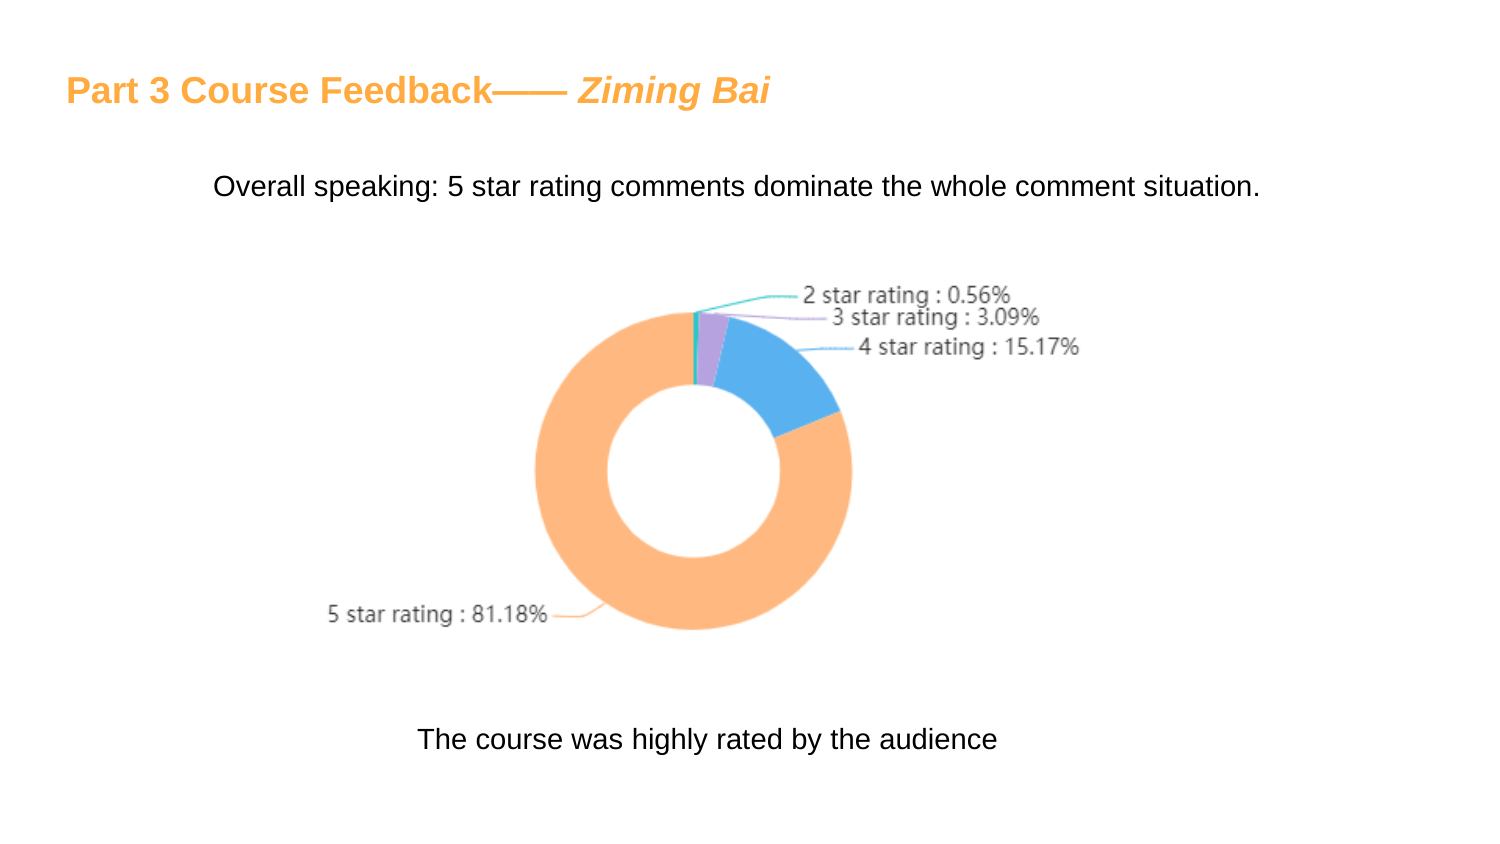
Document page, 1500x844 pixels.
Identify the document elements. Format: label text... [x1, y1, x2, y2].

text_box The course was highly rated by the audience [308, 704, 1108, 824]
text_box Overall speaking: 5 star rating comments dominate the whole comment situation. [198, 147, 1302, 342]
picture [278, 258, 1138, 675]
text_box Part 3 Course Feedback—— Ziming Bai [51, 51, 870, 137]
